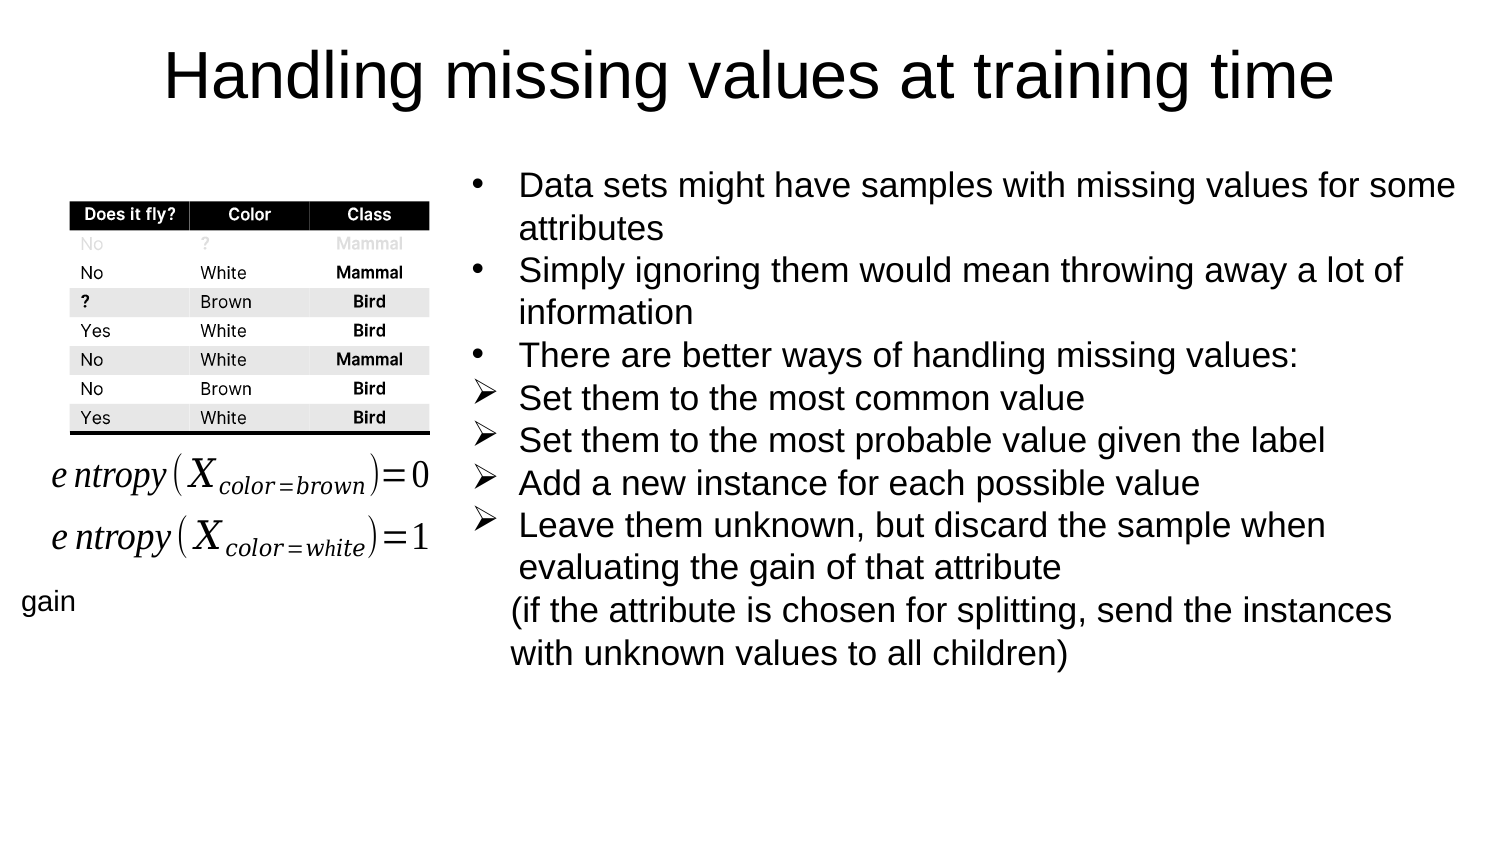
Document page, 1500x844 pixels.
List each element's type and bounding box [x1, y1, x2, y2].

text_box [228, 202, 280, 227]
text_box [80, 405, 121, 430]
text_box [65, 201, 439, 285]
table_header [70, 199, 430, 231]
text_box [353, 289, 394, 314]
text_box [80, 318, 121, 343]
text_box [353, 376, 394, 401]
table_cell [70, 264, 430, 431]
text_box [84, 202, 183, 227]
text_box [347, 202, 400, 227]
text_box [80, 289, 100, 314]
text_box [456, 146, 1488, 714]
text_box [353, 318, 394, 343]
text_box [353, 405, 394, 430]
text_box [200, 376, 262, 401]
text_box [336, 347, 414, 372]
text_box [80, 347, 115, 372]
text_box [200, 405, 256, 430]
text_box [200, 318, 256, 343]
text_box [29, 16, 1472, 133]
text_box [200, 347, 256, 372]
text_box [200, 289, 262, 314]
text_box [80, 376, 115, 401]
